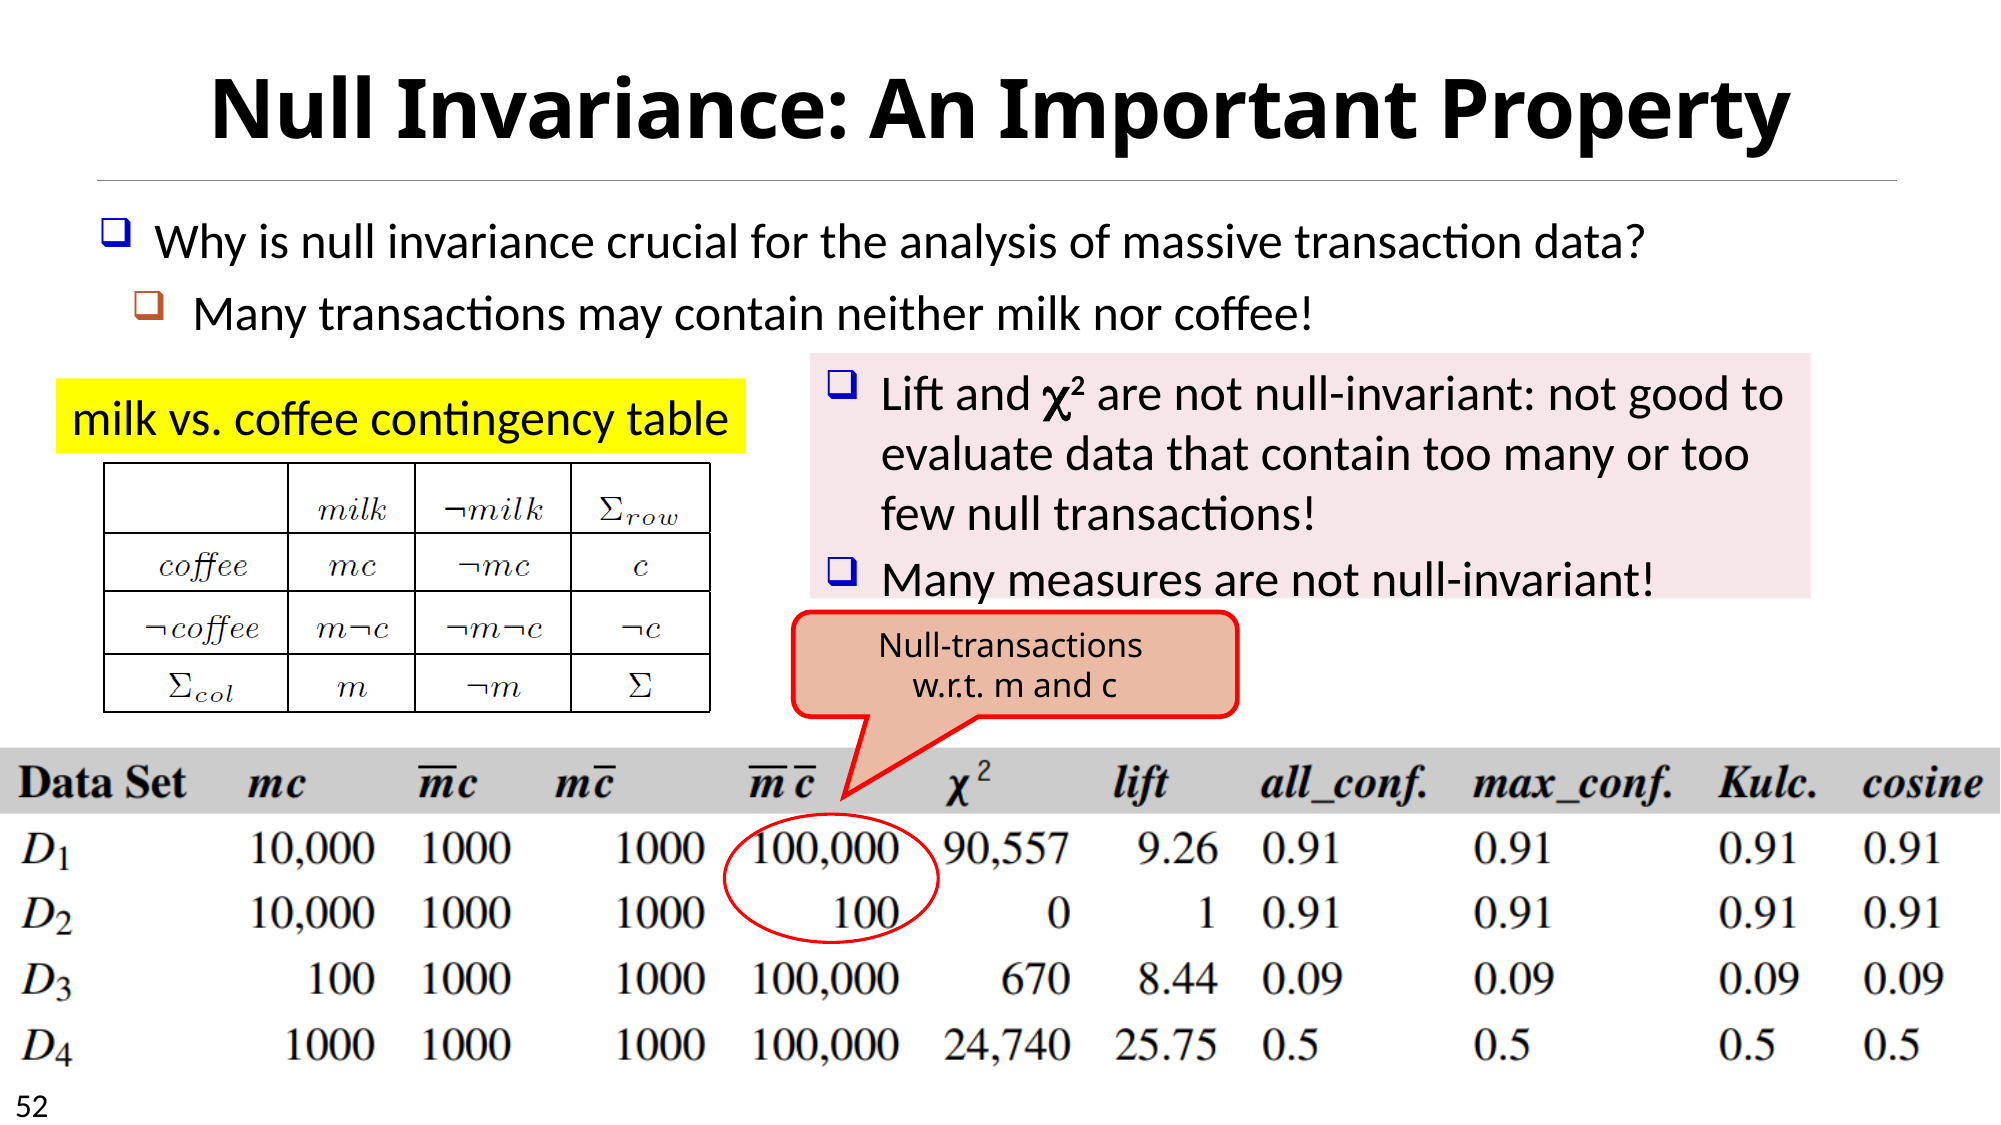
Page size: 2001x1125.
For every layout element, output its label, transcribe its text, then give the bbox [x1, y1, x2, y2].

text_box Lift and 2 are not null-invariant: not good to evaluate data that contain too many or too few null transactions! Many measures are not null-invariant! [809, 353, 1811, 599]
list Why is null invariance crucial for the analysis of massive transaction data? Many transactions may contain neither milk nor coffee! [83, 200, 1763, 352]
text_box Null-transactions w.r.t. m and c [793, 611, 1238, 727]
title Null Invariance: An Important Property [33, 62, 1967, 163]
picture [99, 458, 713, 718]
picture [0, 729, 2000, 1075]
text_box milk vs. coffee contingency table [55, 378, 746, 454]
